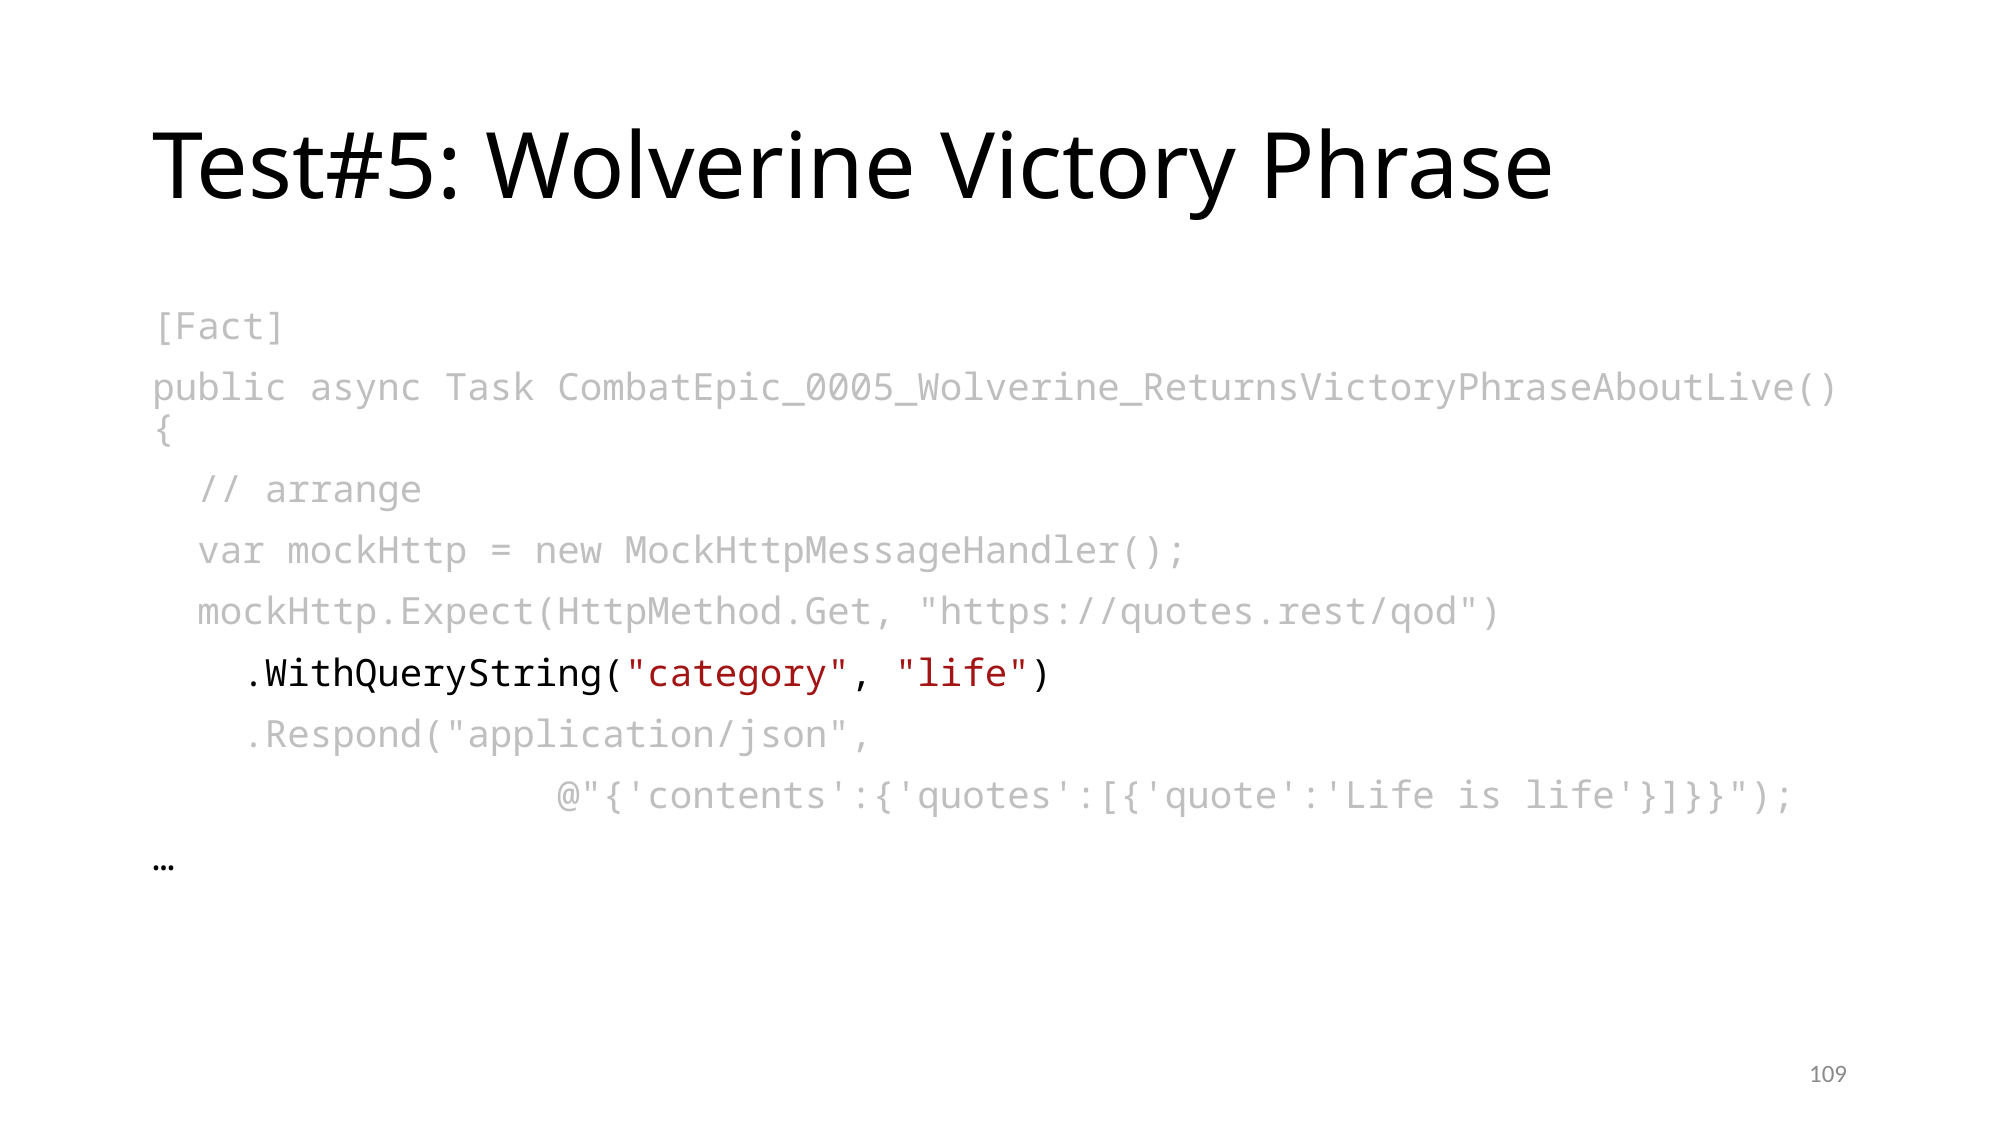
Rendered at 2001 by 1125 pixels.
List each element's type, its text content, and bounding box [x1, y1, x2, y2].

title Test#5: Wolverine Victory Phrase [137, 59, 1863, 278]
slide_number 109 [1412, 1042, 1863, 1103]
list [Fact] public async Task CombatEpic_0005_Wolverine_ReturnsVictoryPhraseAboutLive() { // arrange var mockHttp = new MockHttpMessageHandler(); mockHttp.Expect(HttpMethod.Get, "https://quotes.rest/qod") .WithQueryString("category", "life") .Respond("application/json", @"{'contents':{'quotes':[{'quote':'Life is life'}]}}"); … [137, 299, 1863, 1014]
